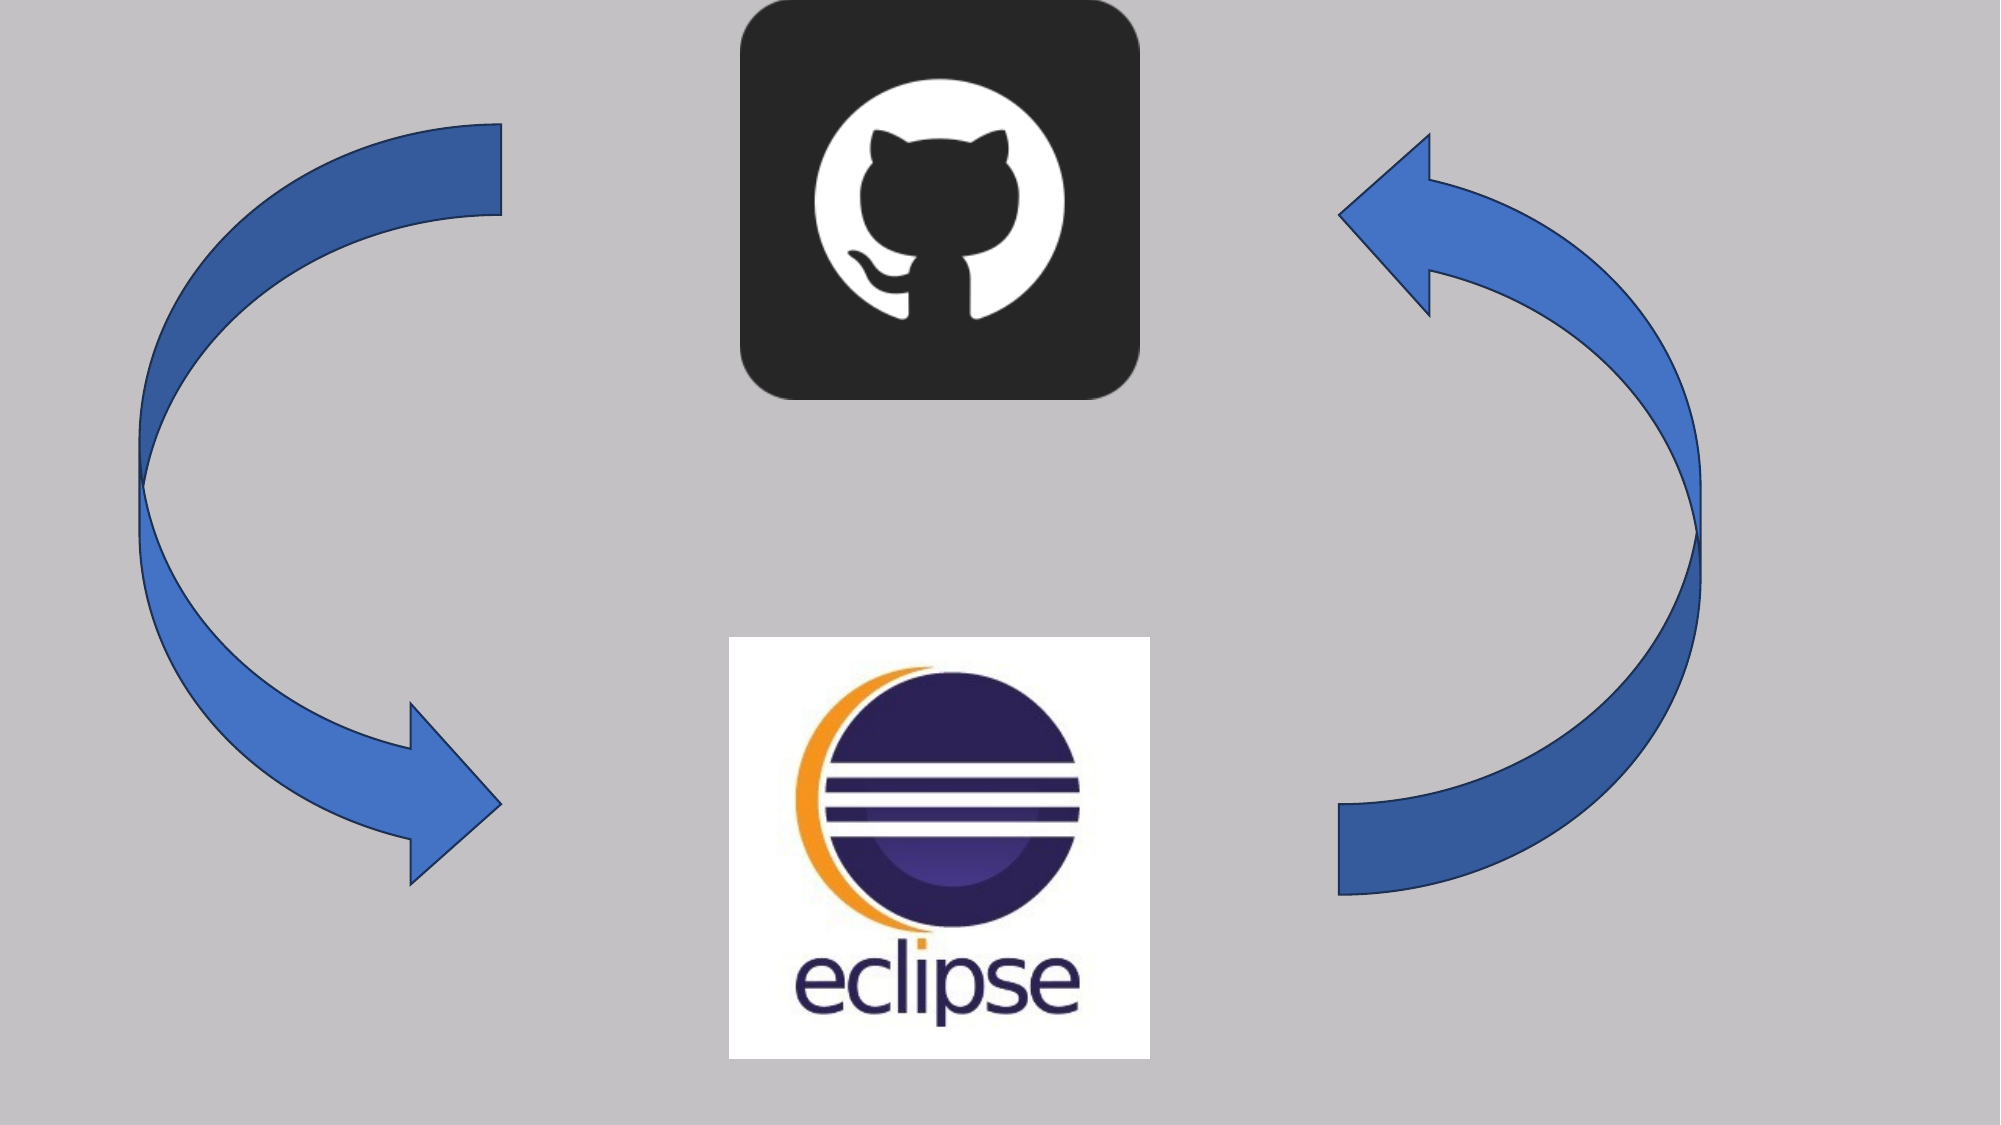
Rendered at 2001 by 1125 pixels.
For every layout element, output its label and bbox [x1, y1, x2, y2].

picture [729, 637, 1150, 1059]
text_box [1337, 132, 1702, 896]
picture [739, 0, 1140, 400]
text_box [138, 123, 503, 887]
